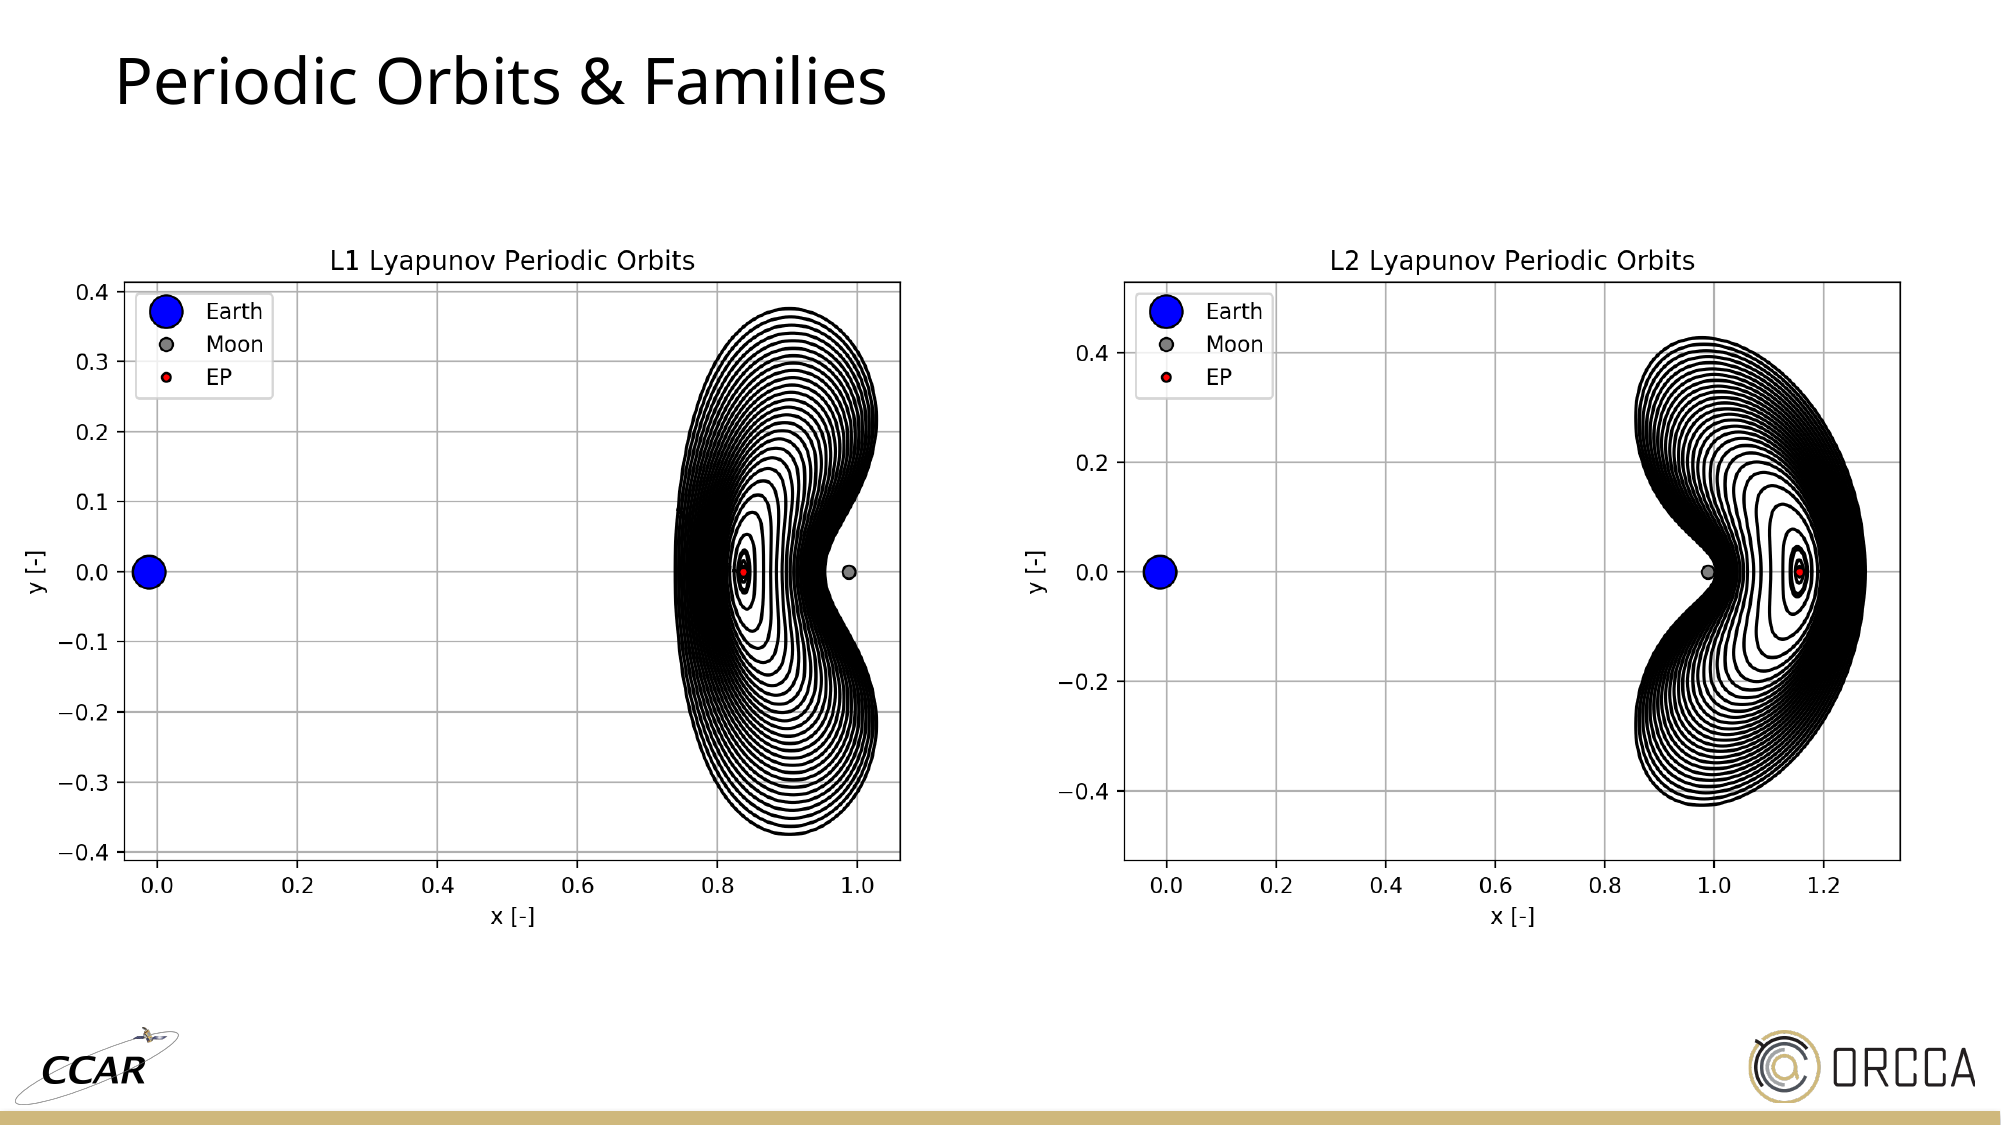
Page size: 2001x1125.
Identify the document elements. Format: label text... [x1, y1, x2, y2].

picture [13, 1023, 181, 1112]
picture [0, 192, 2000, 944]
title Periodic Orbits & Families [99, 32, 1900, 125]
